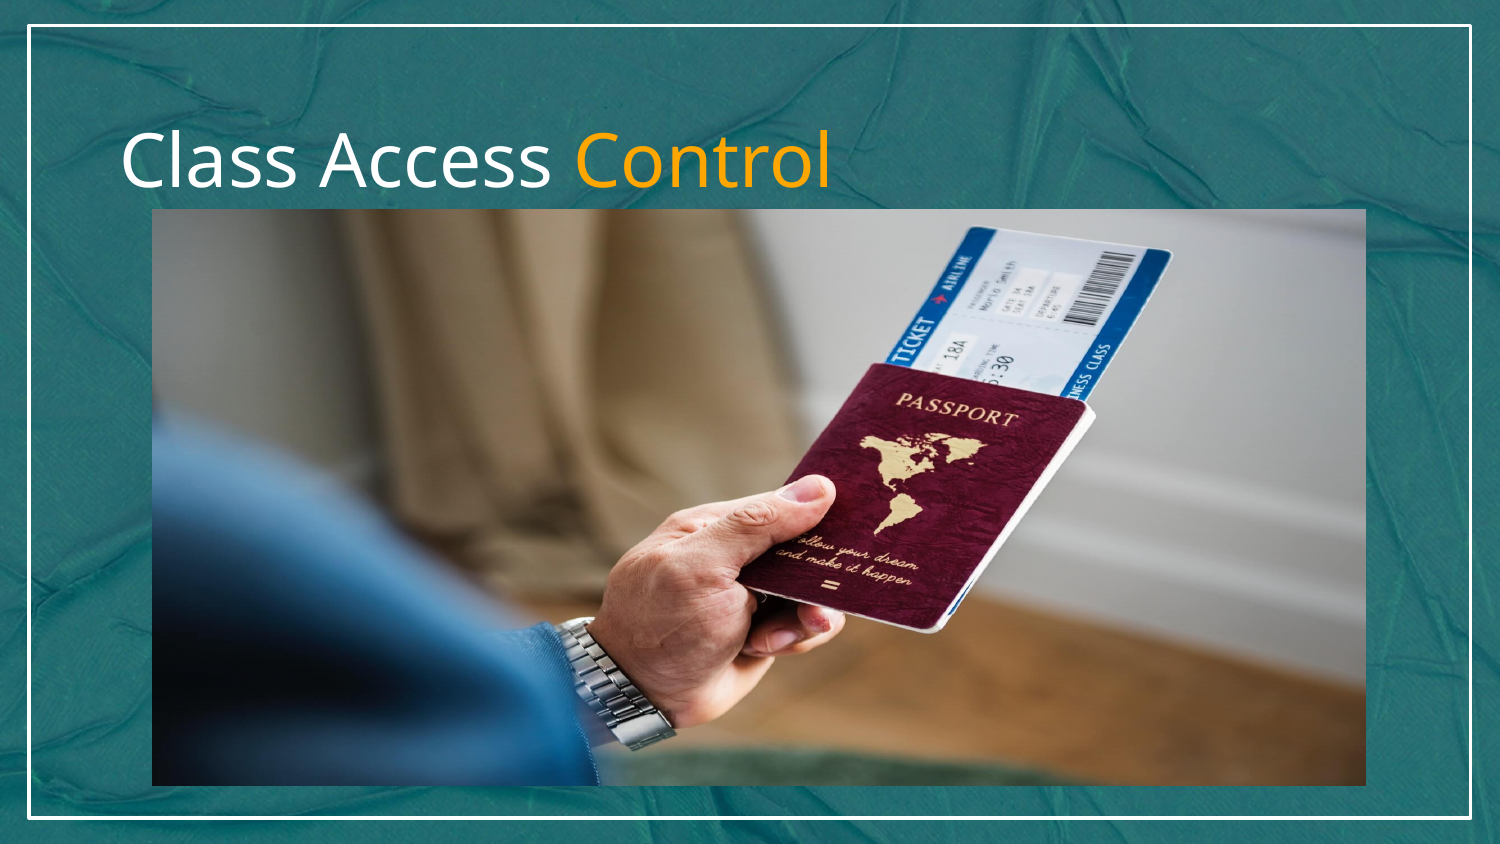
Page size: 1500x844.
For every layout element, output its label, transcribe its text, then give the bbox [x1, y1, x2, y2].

title Class Access Control [104, 110, 1369, 205]
picture [0, 0, 1500, 844]
